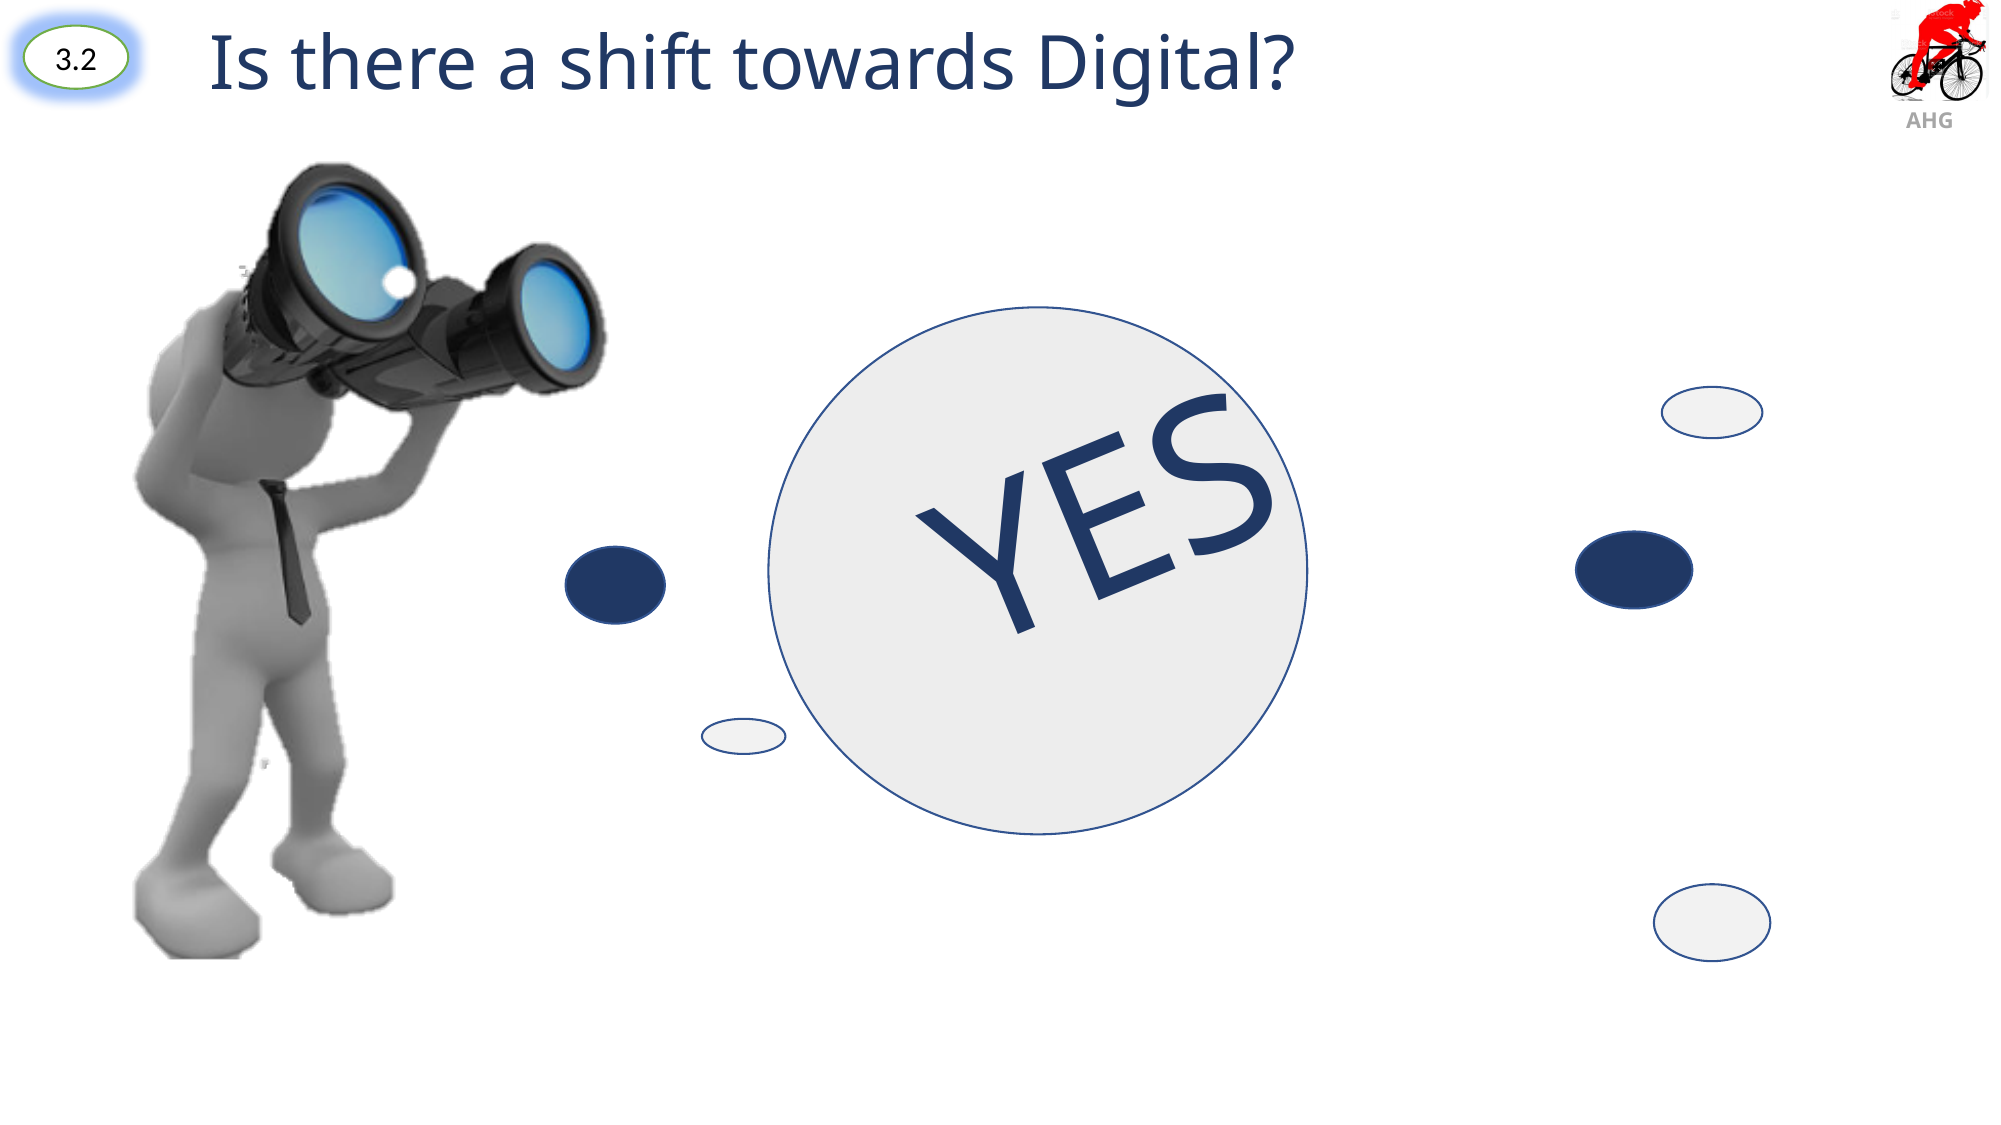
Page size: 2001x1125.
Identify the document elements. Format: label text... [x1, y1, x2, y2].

text_box [1652, 883, 1772, 963]
text_box Is there a shift towards Digital? [195, 7, 1557, 113]
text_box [1891, 0, 2000, 143]
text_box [768, 307, 1461, 835]
text_box 3.2 [22, 24, 130, 90]
text_box [1574, 530, 1694, 610]
text_box [1660, 385, 1764, 440]
text_box [705, 717, 768, 755]
picture [33, 113, 705, 1027]
